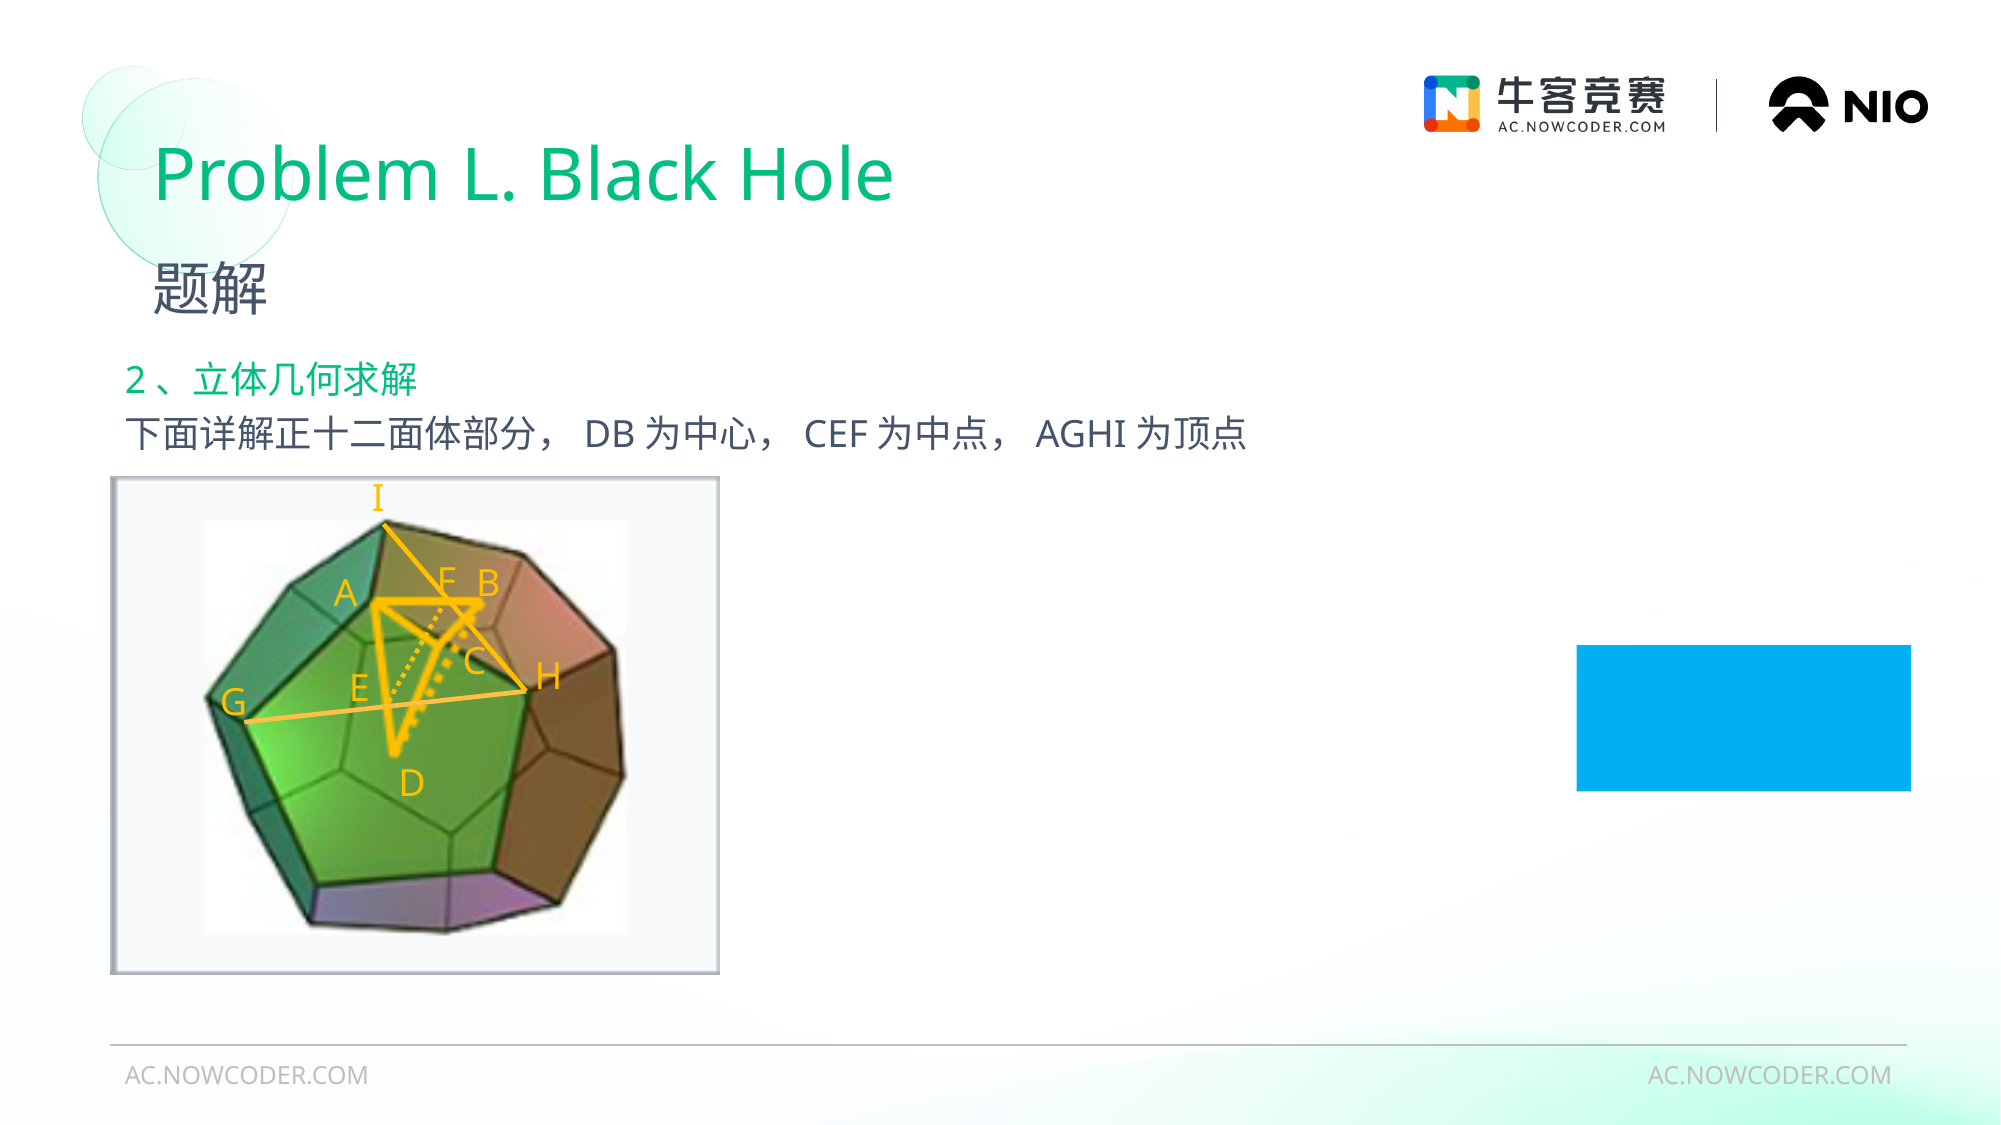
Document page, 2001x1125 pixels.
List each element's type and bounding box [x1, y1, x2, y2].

text_box [383, 524, 527, 692]
text_box [244, 691, 527, 723]
text_box [383, 596, 448, 710]
picture [0, 0, 2001, 1125]
